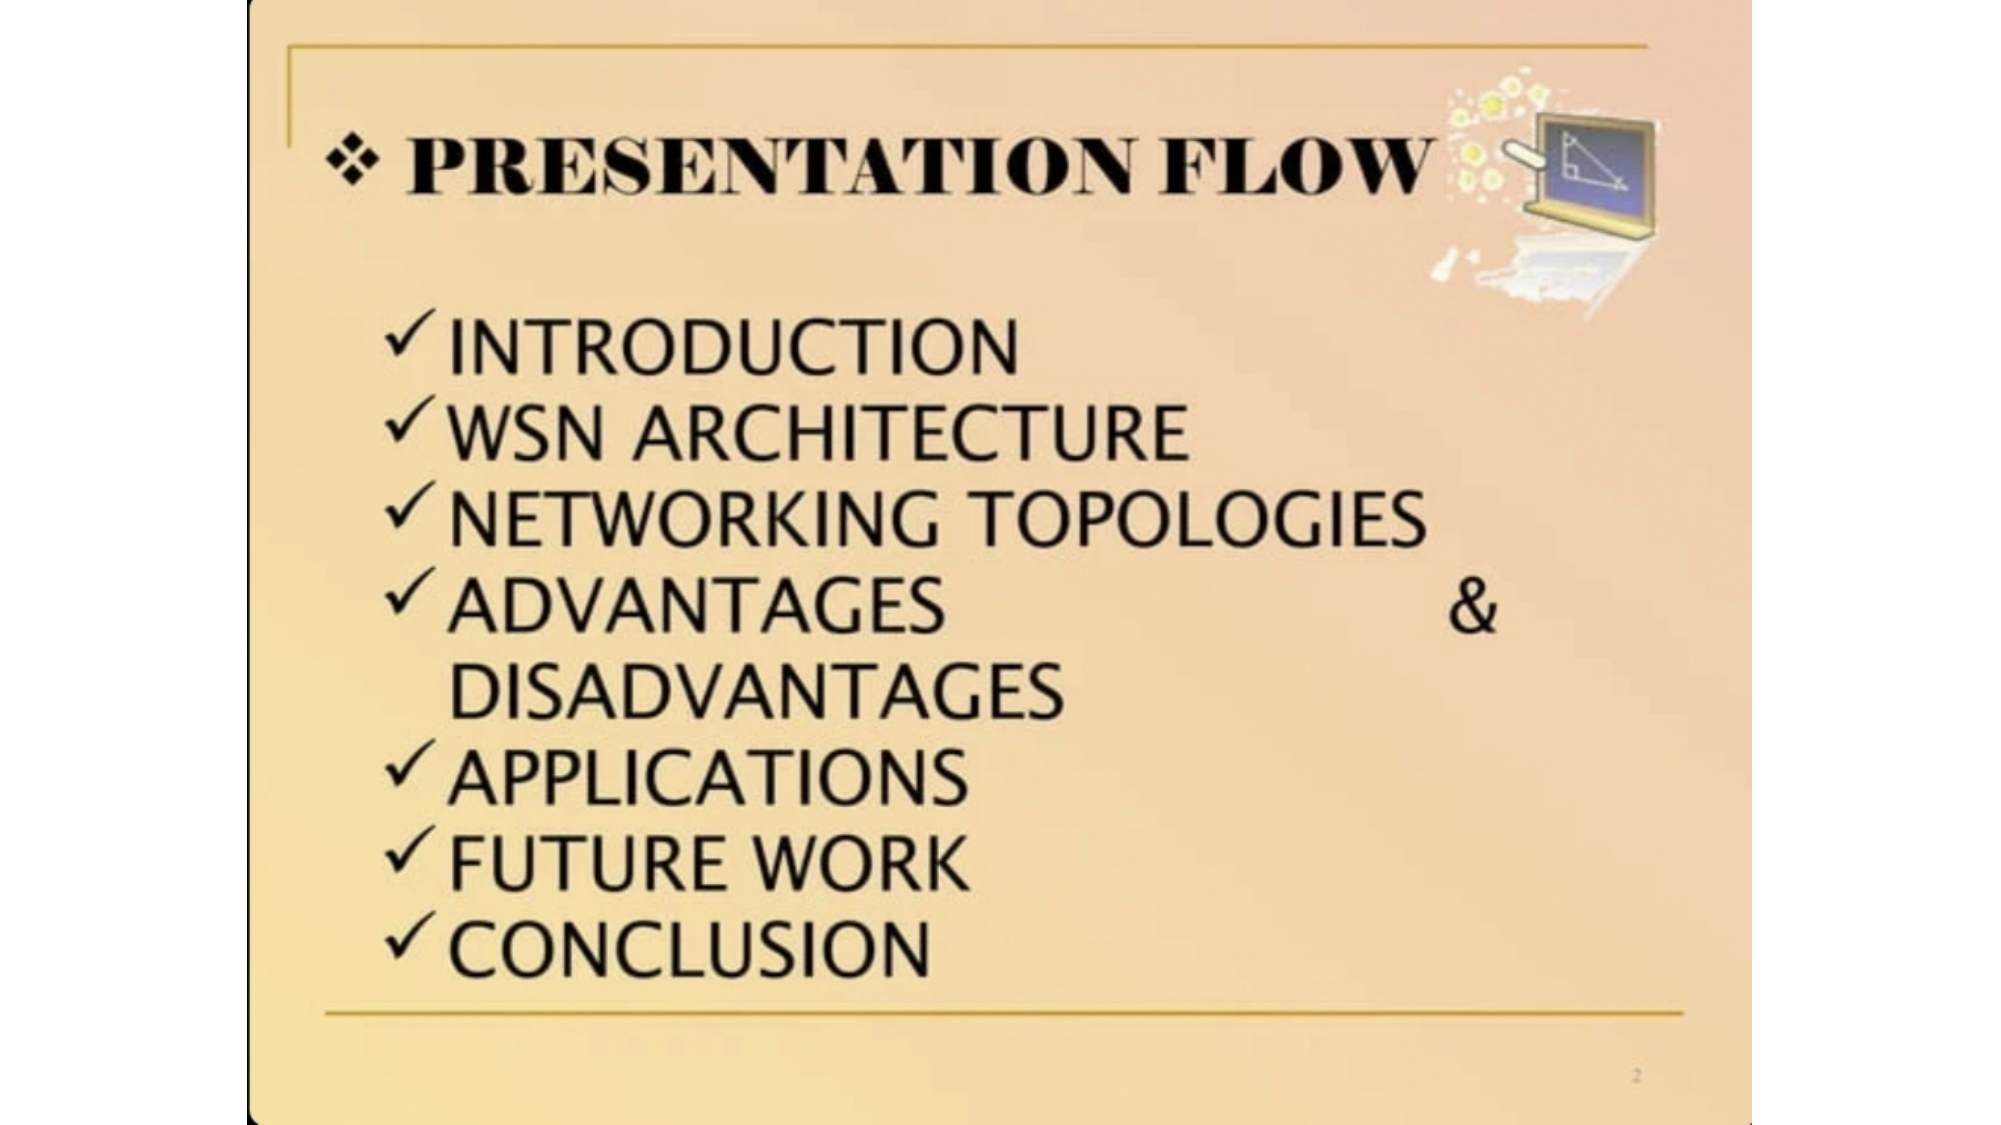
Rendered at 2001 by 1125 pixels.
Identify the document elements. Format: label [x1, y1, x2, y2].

picture [246, 0, 1752, 1125]
